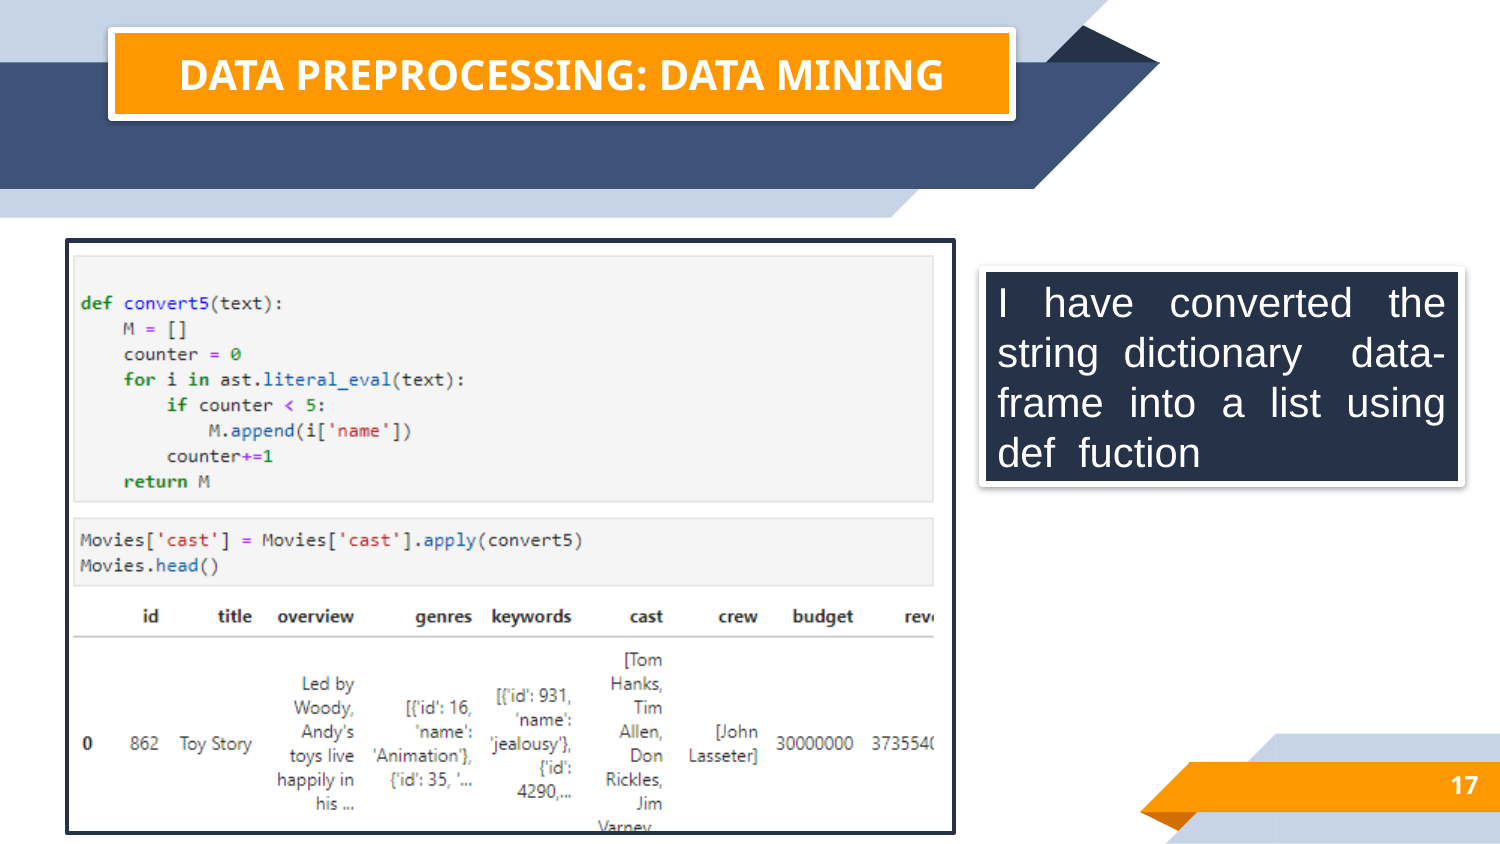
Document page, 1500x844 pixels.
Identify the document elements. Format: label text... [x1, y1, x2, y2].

title DATA PREPROCESSING: DATA MINING [108, 27, 1016, 121]
text_box I have converted the string dictionary data-frame into a list using def fuction [979, 266, 1465, 487]
picture [68, 242, 953, 831]
slide_number 17 [1249, 760, 1494, 813]
